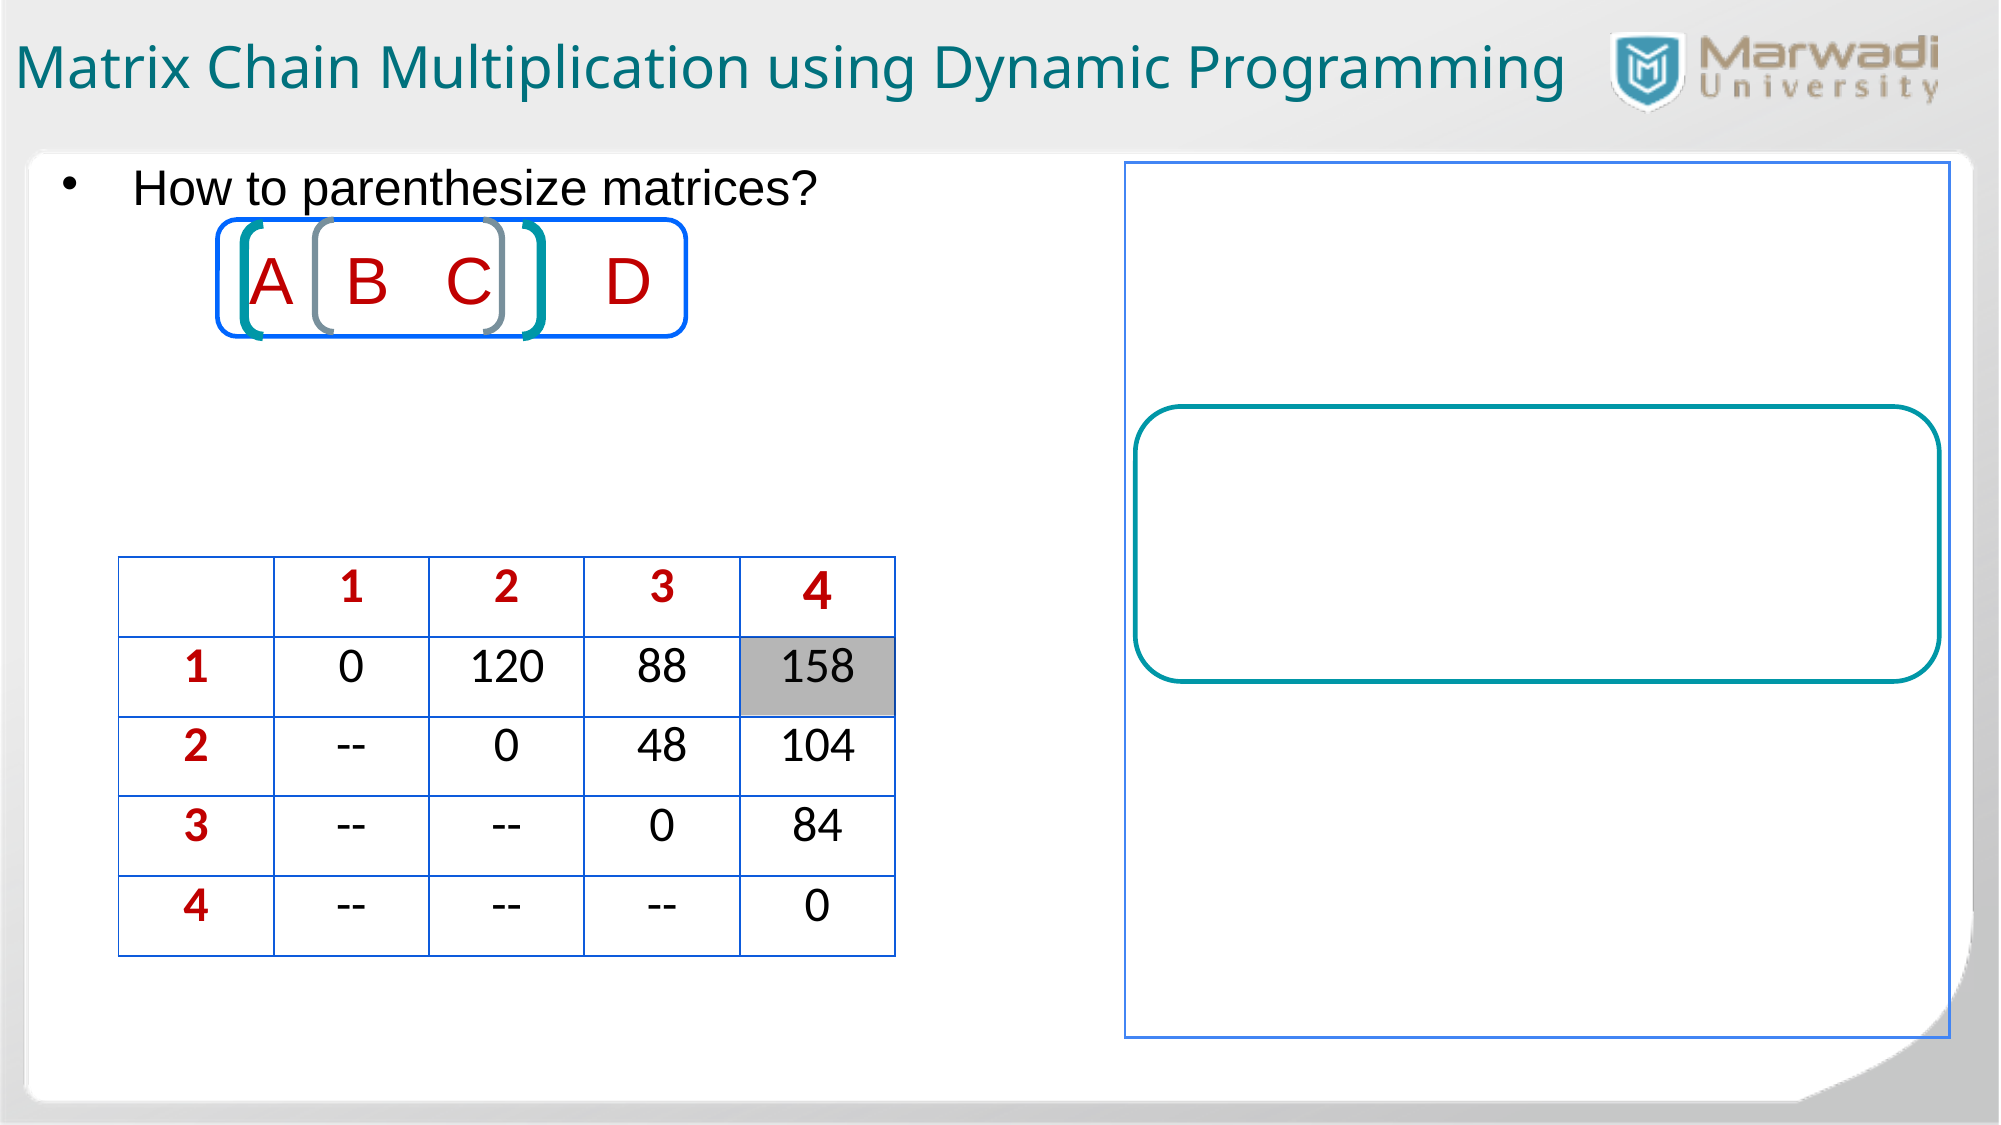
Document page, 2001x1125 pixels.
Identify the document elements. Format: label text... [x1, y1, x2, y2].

table_cell 0 [275, 638, 428, 716]
table_cell 0 [585, 797, 739, 875]
table_header 3 [585, 558, 739, 636]
table_cell 48 [585, 718, 739, 795]
table_header [119, 558, 273, 636]
table_cell -- [275, 718, 428, 795]
table_cell 3 [119, 797, 273, 875]
table_header 1 [275, 558, 428, 636]
table_cell 1 [119, 638, 273, 716]
text_box [243, 223, 543, 338]
table_cell -- [275, 877, 428, 955]
table_cell 4 [119, 877, 273, 955]
table_cell -- [430, 797, 583, 875]
table_cell 0 [430, 718, 583, 795]
table_header 2 [430, 558, 583, 636]
picture [0, 0, 1999, 1125]
table_cell -- [585, 877, 739, 955]
table_header 4 [741, 558, 894, 636]
text_box A B C D [215, 217, 688, 339]
list How to parenthesize matrices? [37, 162, 1957, 1059]
text_box [741, 637, 896, 716]
text_box [314, 218, 503, 333]
table_cell 0 [741, 877, 894, 955]
table_cell 120 [430, 638, 583, 716]
table_cell 2 [119, 718, 273, 795]
table_cell -- [430, 877, 583, 955]
title Matrix Chain Multiplication using Dynamic Programming [0, 0, 1615, 117]
table_cell 88 [585, 638, 739, 716]
table_cell 84 [741, 797, 894, 875]
table_cell -- [275, 797, 428, 875]
table_cell 104 [741, 718, 894, 795]
text_box [1133, 404, 1942, 684]
